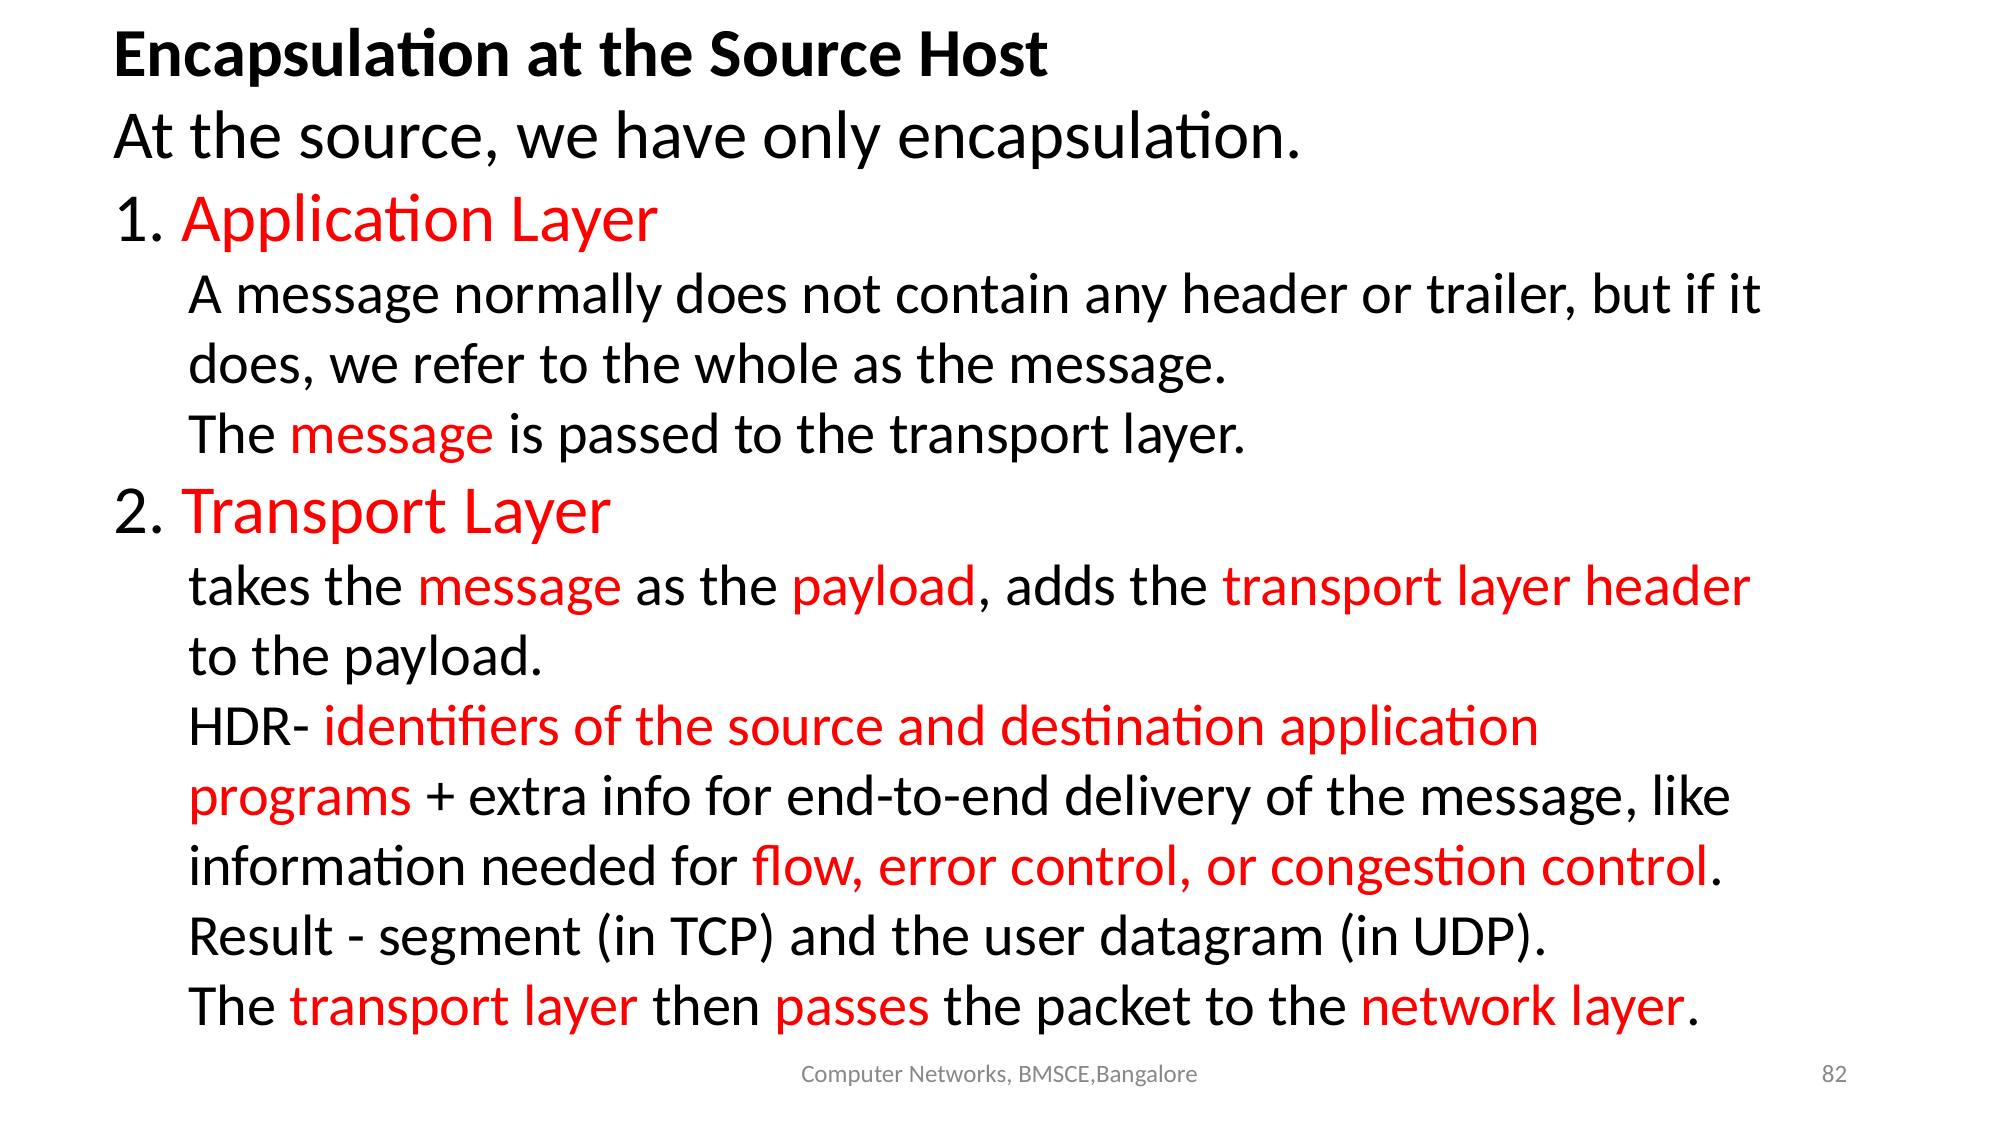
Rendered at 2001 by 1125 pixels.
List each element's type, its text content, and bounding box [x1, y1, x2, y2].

footer Computer Networks, BMSCE,Bangalore [662, 1042, 1338, 1103]
slide_number ‹#› [1412, 1042, 1863, 1103]
text_box Encapsulation at the Source Host At the source, we have only encapsulation. 1. Application Layer A message normally does not contain any header or trailer, but if it does, we refer to the whole as the message. The message is passed to the transport layer. 2. Transport Layer takes the message as the payload, adds the transport layer header to the payload. HDR- identifiers of the source and destination application programs + extra info for end-to-end delivery of the message, like information needed for flow, error control, or congestion control. Result - segment (in TCP) and the user datagram (in UDP). The transport layer then passes the packet to the network layer. [98, 0, 1788, 1056]
